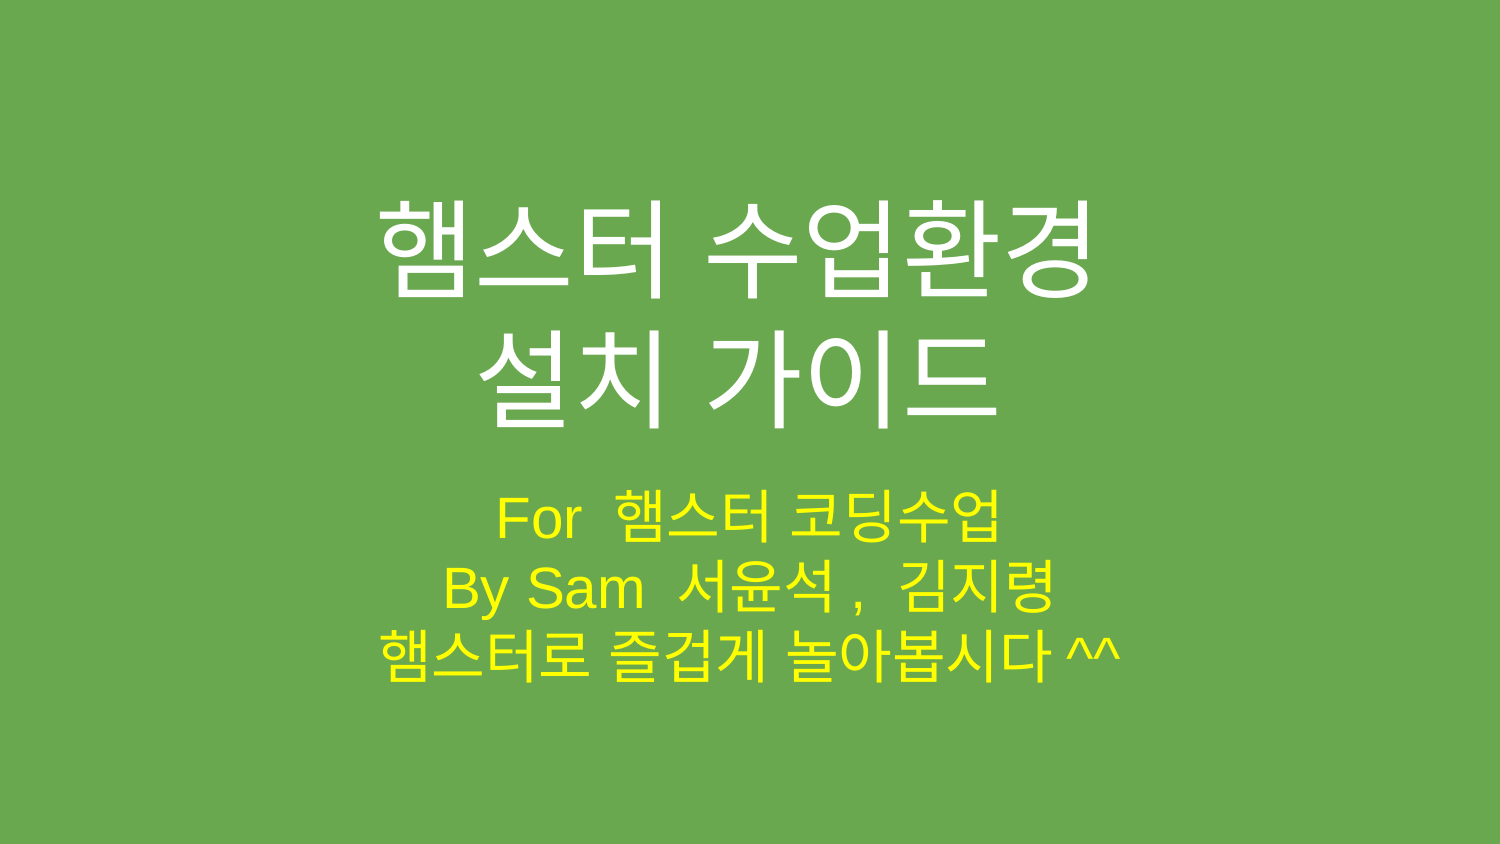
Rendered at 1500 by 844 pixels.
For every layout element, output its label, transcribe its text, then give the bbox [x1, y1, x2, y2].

text_box 햄스터 수업환경 설치 가이드 [64, 172, 1413, 452]
text_box For 햄스터 코딩수업 By Sam 서윤석, 김지령 햄스터로 즐겁게 놀아봅시다^^ [51, 464, 1449, 595]
